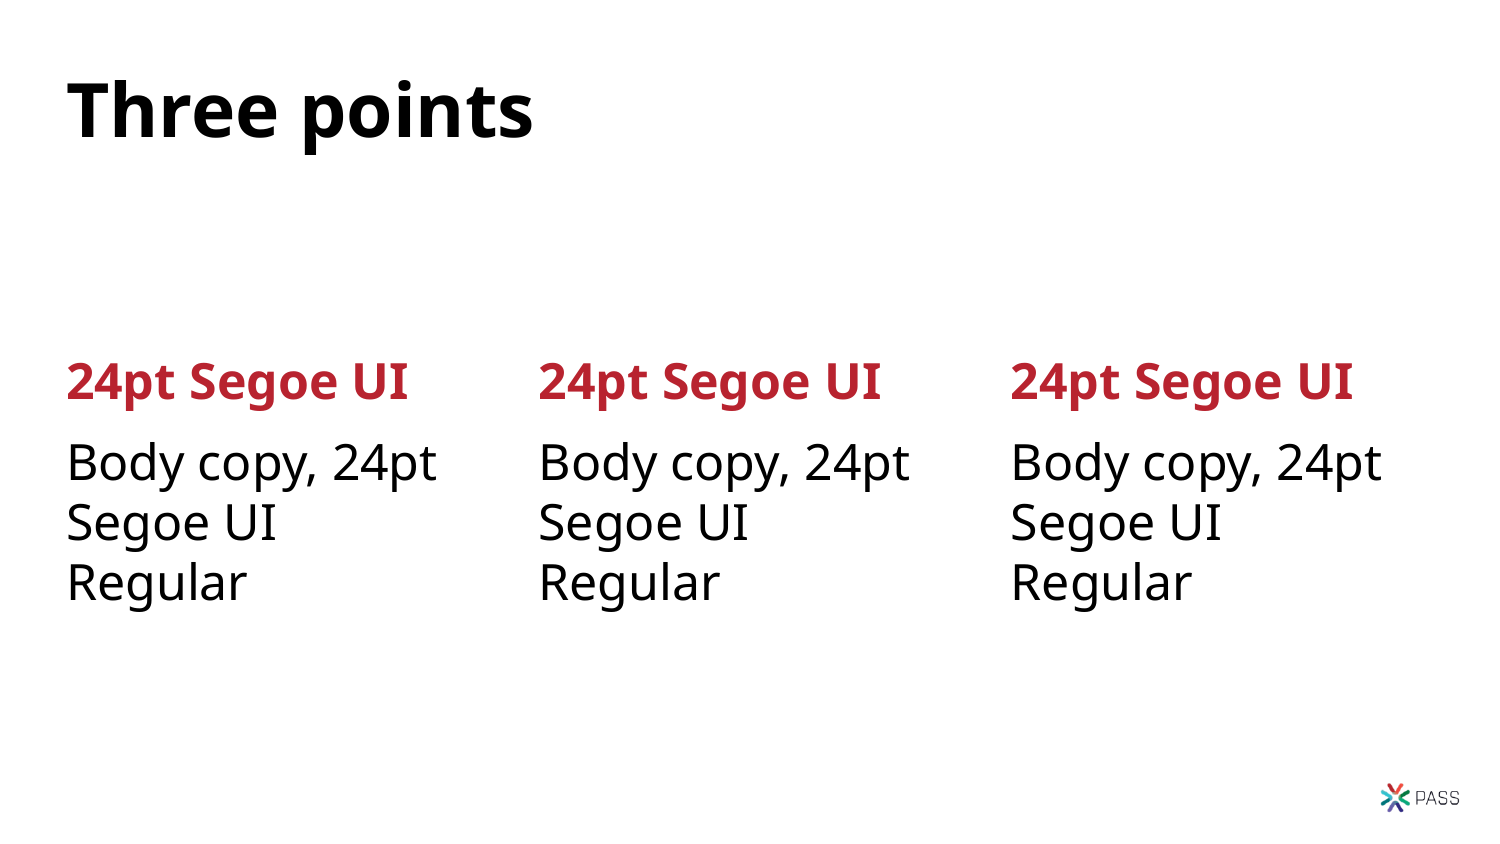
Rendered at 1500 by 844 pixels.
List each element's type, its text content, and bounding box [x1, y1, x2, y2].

picture [1379, 781, 1460, 814]
list 24pt Segoe UI [523, 342, 960, 407]
list Body copy, 24pt Segoe UI Regular [523, 422, 960, 753]
list 24pt Segoe UI [51, 342, 488, 407]
title Three points [51, 71, 1432, 173]
list Body copy, 24pt Segoe UI Regular [51, 422, 488, 753]
list 24pt Segoe UI [996, 342, 1432, 407]
list Body copy, 24pt Segoe UI Regular [996, 422, 1432, 753]
